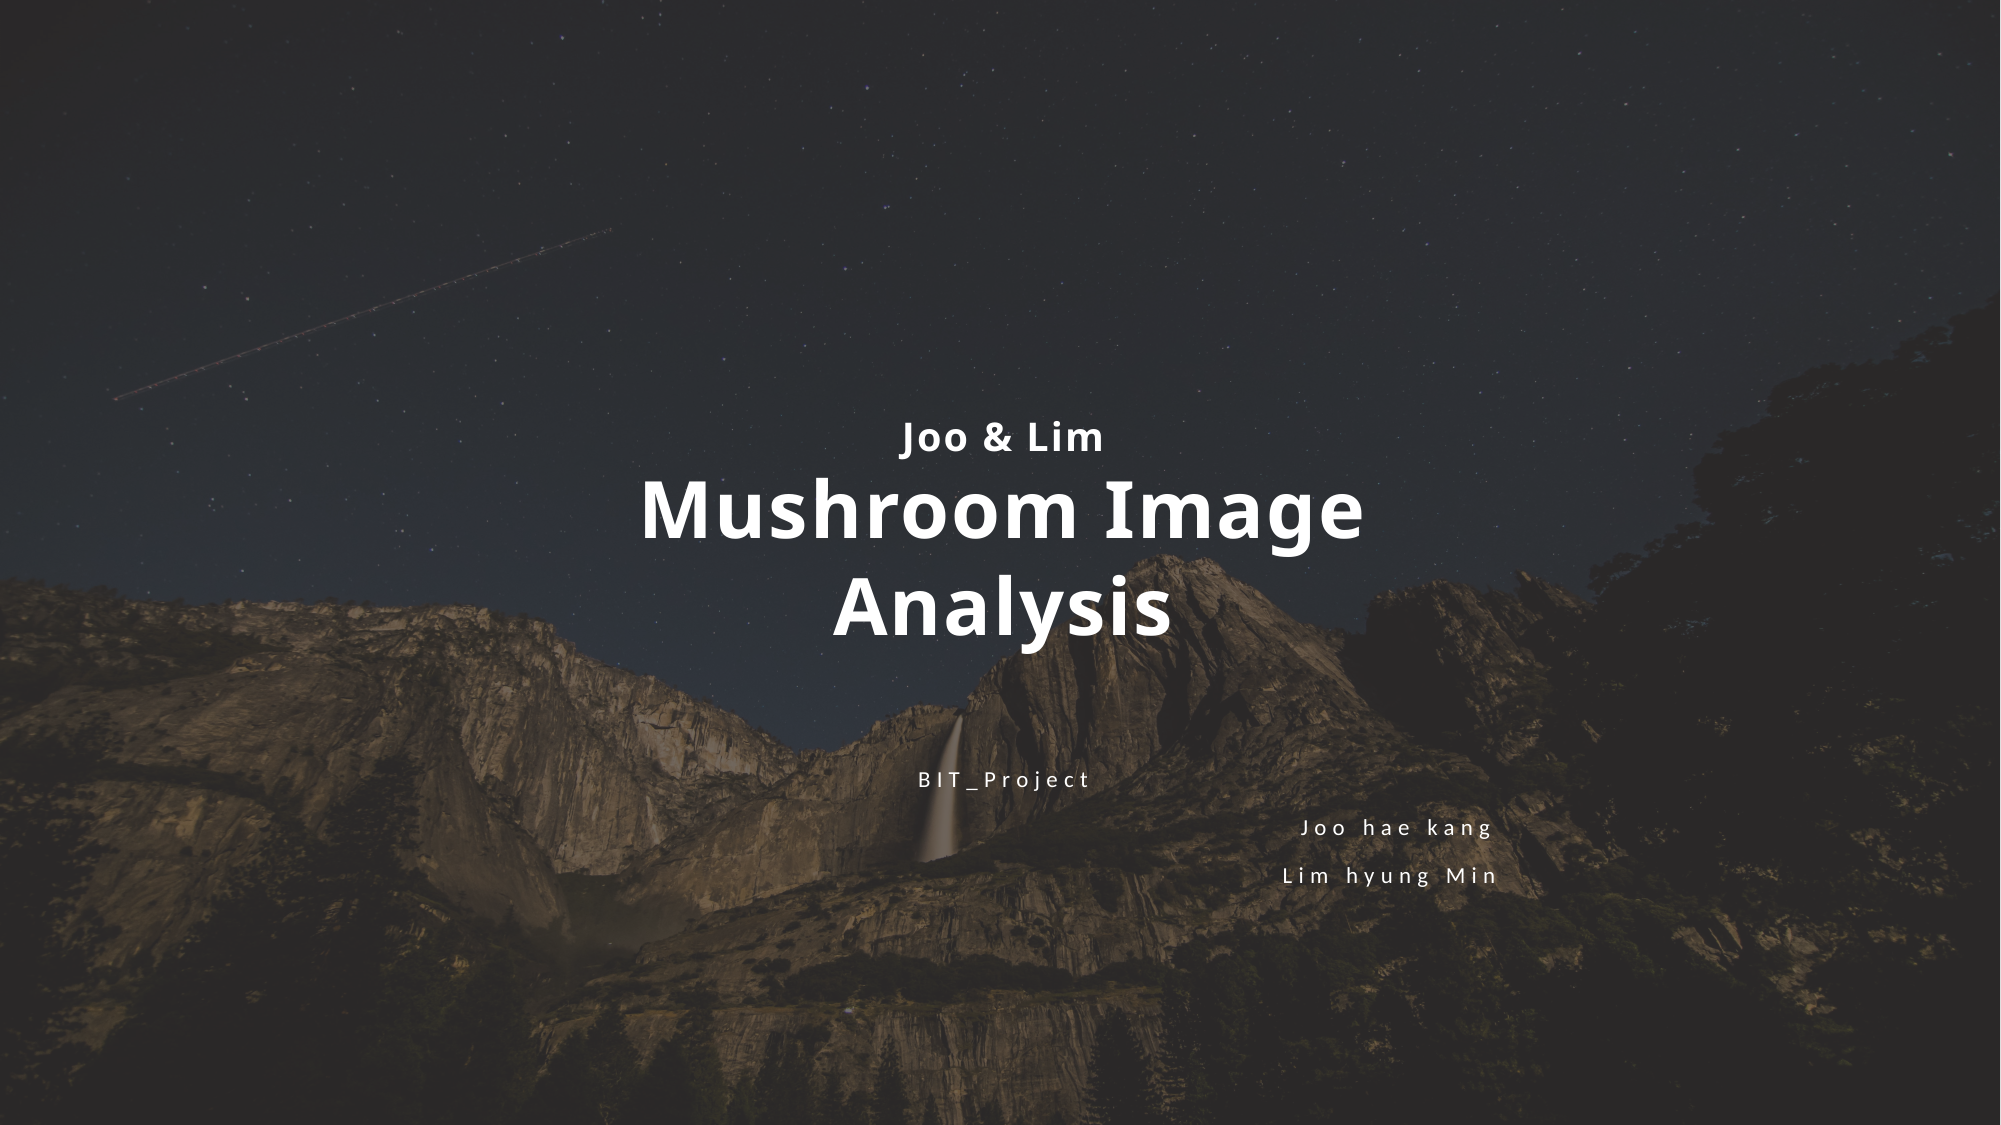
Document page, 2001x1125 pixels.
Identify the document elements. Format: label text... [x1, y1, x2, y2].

text_box [0, 0, 2000, 1125]
text_box BIT_Project Joo hae kang Lim hyung Min [489, 762, 1518, 953]
text_box Joo & Lim Mushroom Image Analysis [459, 404, 1547, 663]
